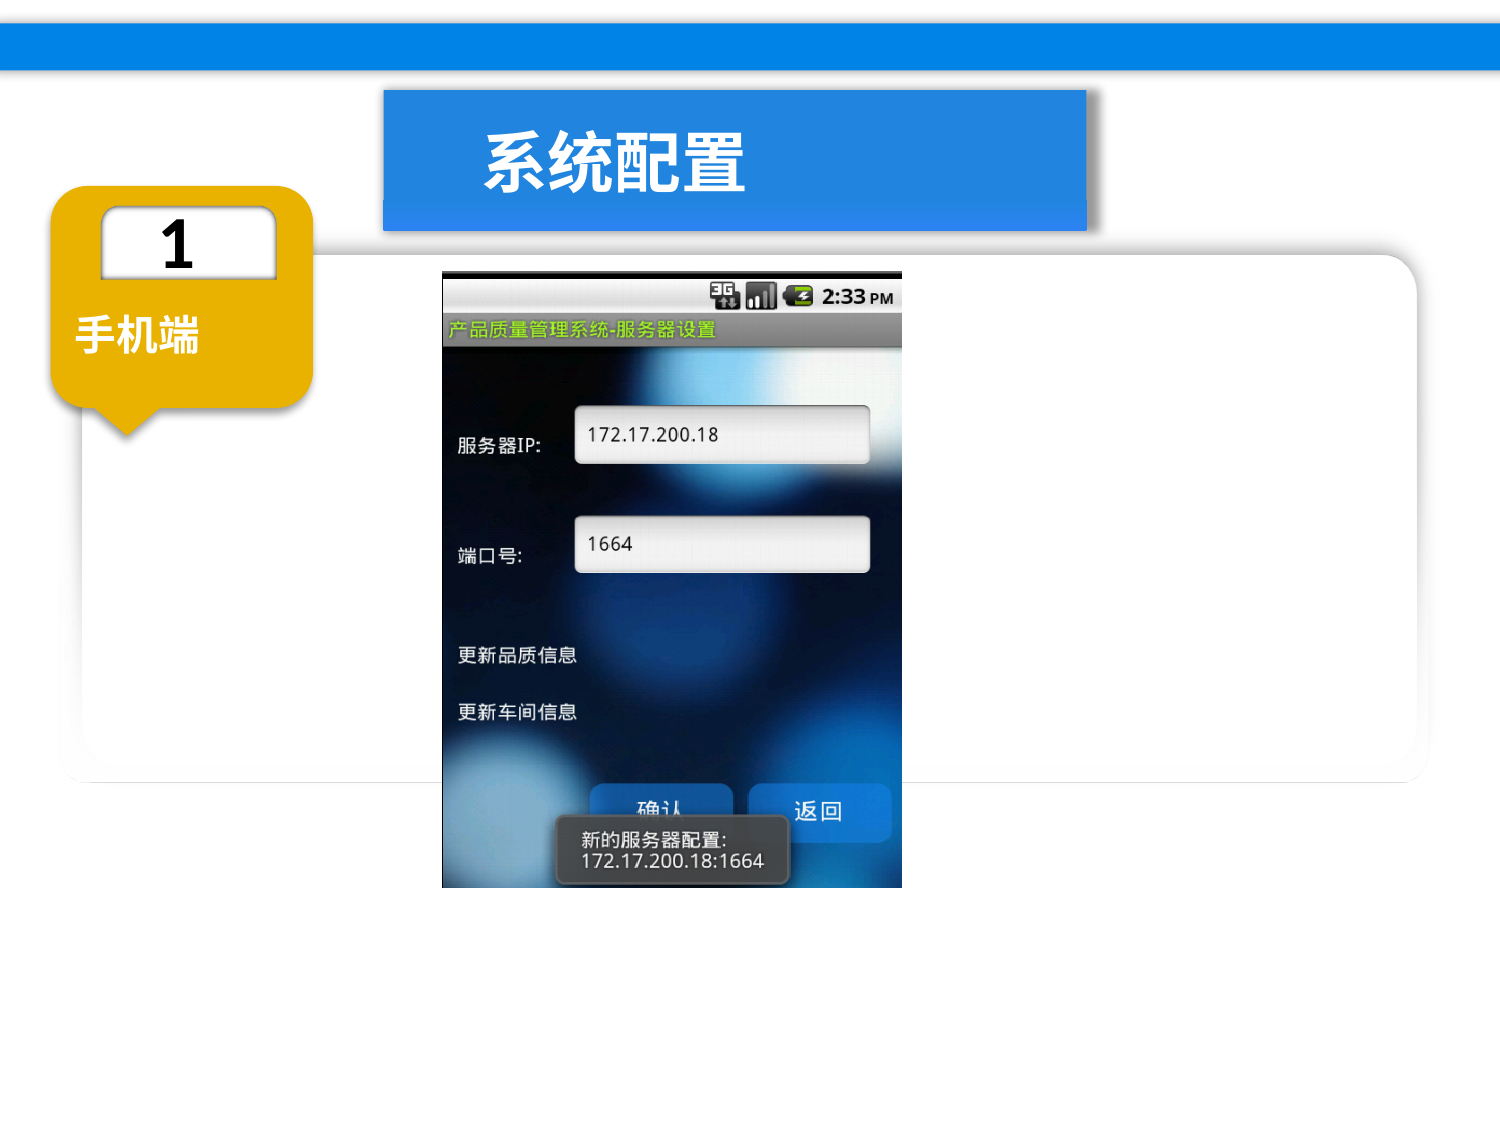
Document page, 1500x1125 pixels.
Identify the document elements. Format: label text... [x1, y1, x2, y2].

text_box [382, 89, 1088, 218]
picture [52, 219, 1446, 889]
text_box [0, 22, 1500, 72]
text_box 系统配置 [466, 113, 1034, 209]
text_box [50, 185, 342, 409]
